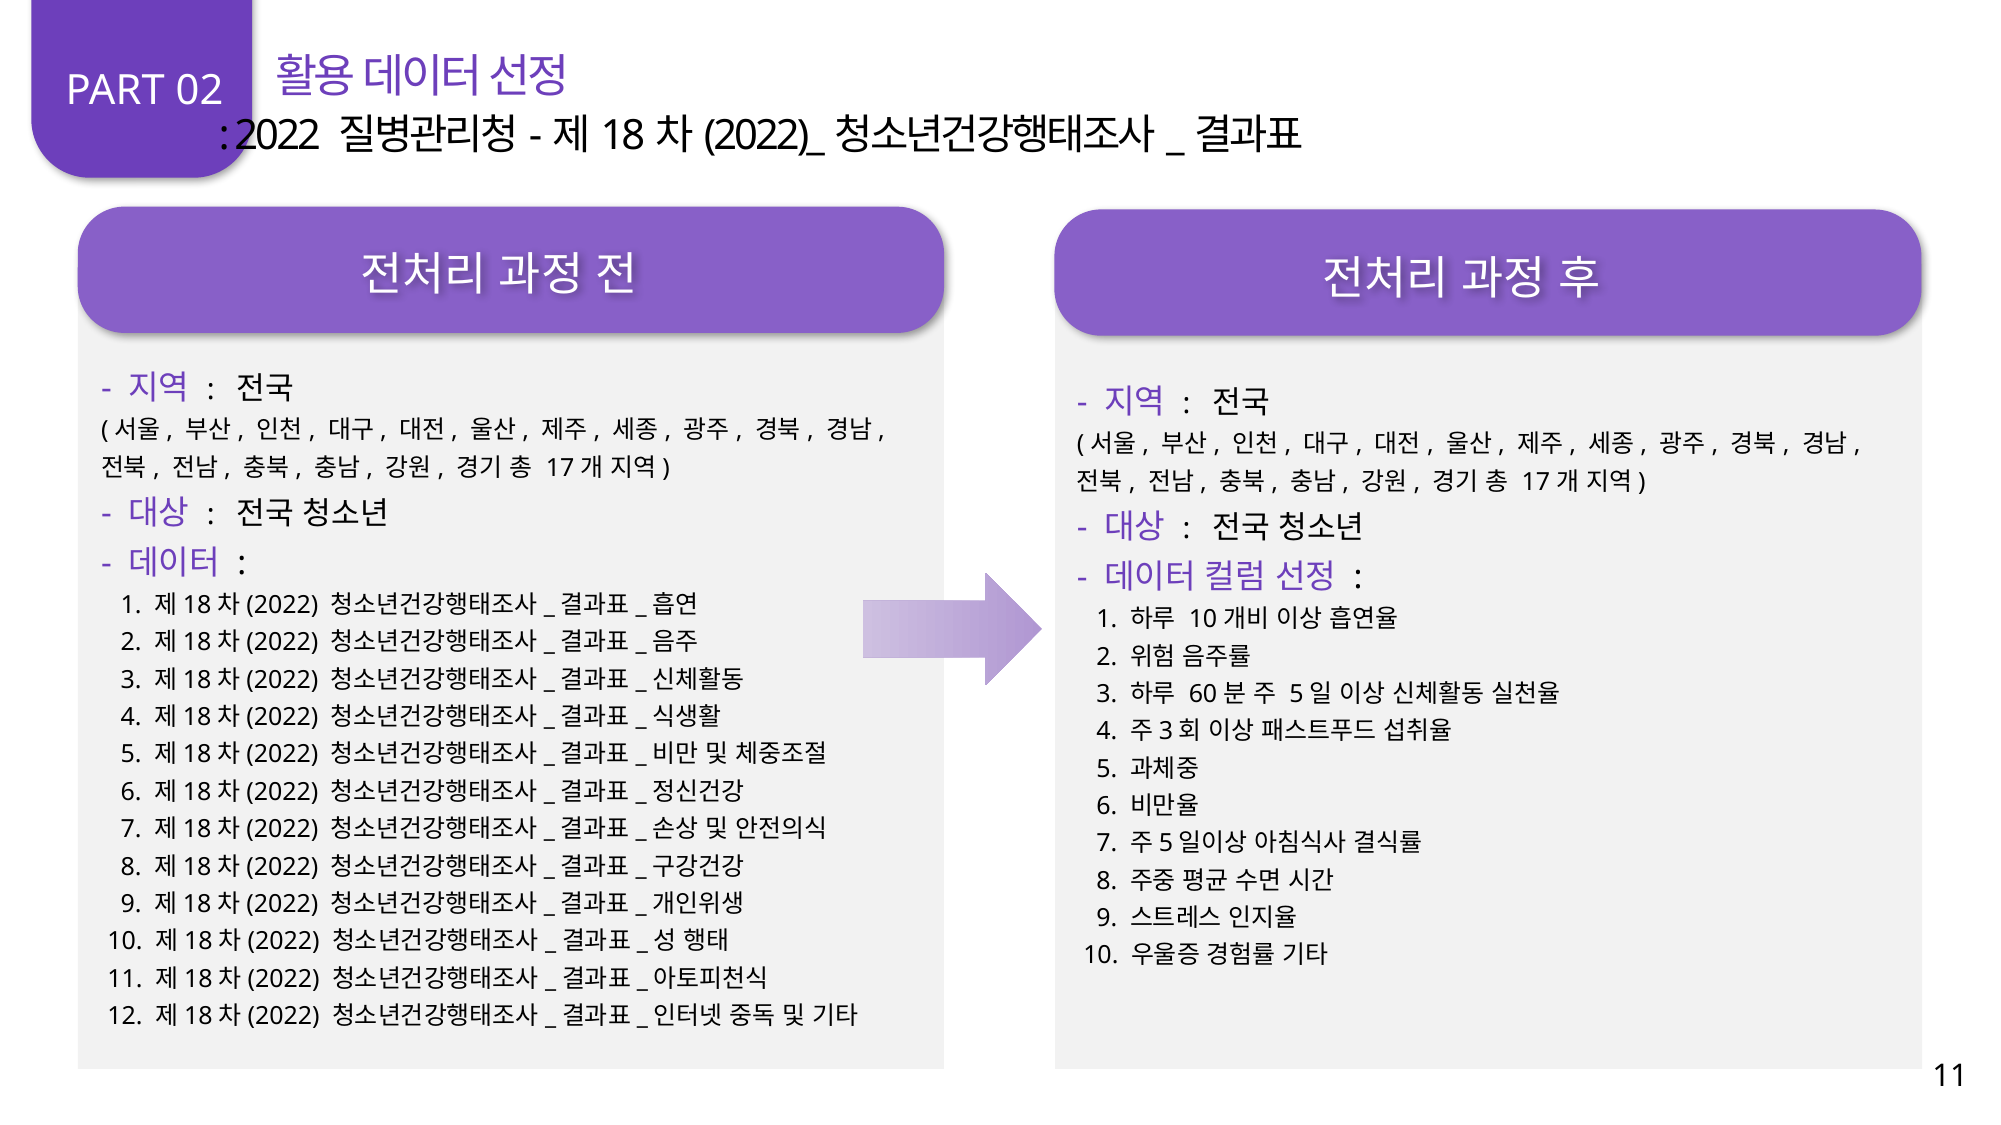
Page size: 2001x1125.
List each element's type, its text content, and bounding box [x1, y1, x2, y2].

text_box - 지역 : 전국 (서울, 부산, 인천, 대구, 대전, 울산, 제주, 세종, 광주, 경북, 경남, 전북, 전남, 충북, 충남, 강원, 경기 총 17개 지역) - 대상 : 전국 청소년 - 데이터 컬럼 선정 : 1. 하루 10개비 이상 흡연율 2. 위험 음주률 3. 하루 60분 주 5일 이상 신체활동 실천율 4. 주3회 이상 패스트푸드 섭취율 5. 과체중 6. 비만율 7. 주5일이상 아침식사 결식률 8. 주중 평균 수면 시간 9. 스트레스 인지율 10. 우울증 경험률 기타 [1062, 363, 1919, 1024]
slide_number 11 [1533, 1047, 1984, 1107]
text_box [1053, 208, 1923, 337]
text_box [862, 570, 1044, 688]
text_box : 2022 질병관리청-제18차(2022)_청소년건강행태조사_결과표 [203, 100, 1319, 216]
text_box [77, 306, 945, 1070]
text_box 활용 데이터 선정 [260, 38, 585, 100]
text_box 전처리 과정 전 [200, 237, 811, 307]
text_box [30, 0, 254, 179]
text_box 전처리 과정 후 [1162, 241, 1773, 311]
text_box [1054, 309, 1923, 1070]
text_box - 지역 : 전국 (서울, 부산, 인천, 대구, 대전, 울산, 제주, 세종, 광주, 경북, 경남, 전북, 전남, 충북, 충남, 강원, 경기 총 17개 지역) - 대상 : 전국 청소년 - 데이터 : 1. 제18차(2022) 청소년건강행태조사_결과표_흡연 2. 제18차(2022) 청소년건강행태조사_결과표_음주 3. 제18차(2022) 청소년건강행태조사_결과표_신체활동 4. 제18차(2022) 청소년건강행태조사_결과표_식생활 5. 제18차(2022) 청소년건강행태조사_결과표_비만 및 체중조절 6. 제18차(2022) 청소년건강행태조사_결과표_정신건강 7. 제18차(2022) 청소년건강행태조사_결과표_손상 및 안전의식 8. 제18차(2022) 청소년건강행태조사_결과표_구강건강 9. 제18차(2022) 청소년건강행태조사_결과표_개인위생 10. 제18차(2022) 청소년건강행태조사_결과표_성 행태 11. 제18차(2022) 청소년건강행태조사_결과표_아토피천식 12. 제18차(2022) 청소년건강행태조사_결과표_인터넷 중독 및 기타 [86, 349, 943, 1084]
text_box PART 02 [50, 55, 239, 121]
text_box [76, 205, 946, 334]
